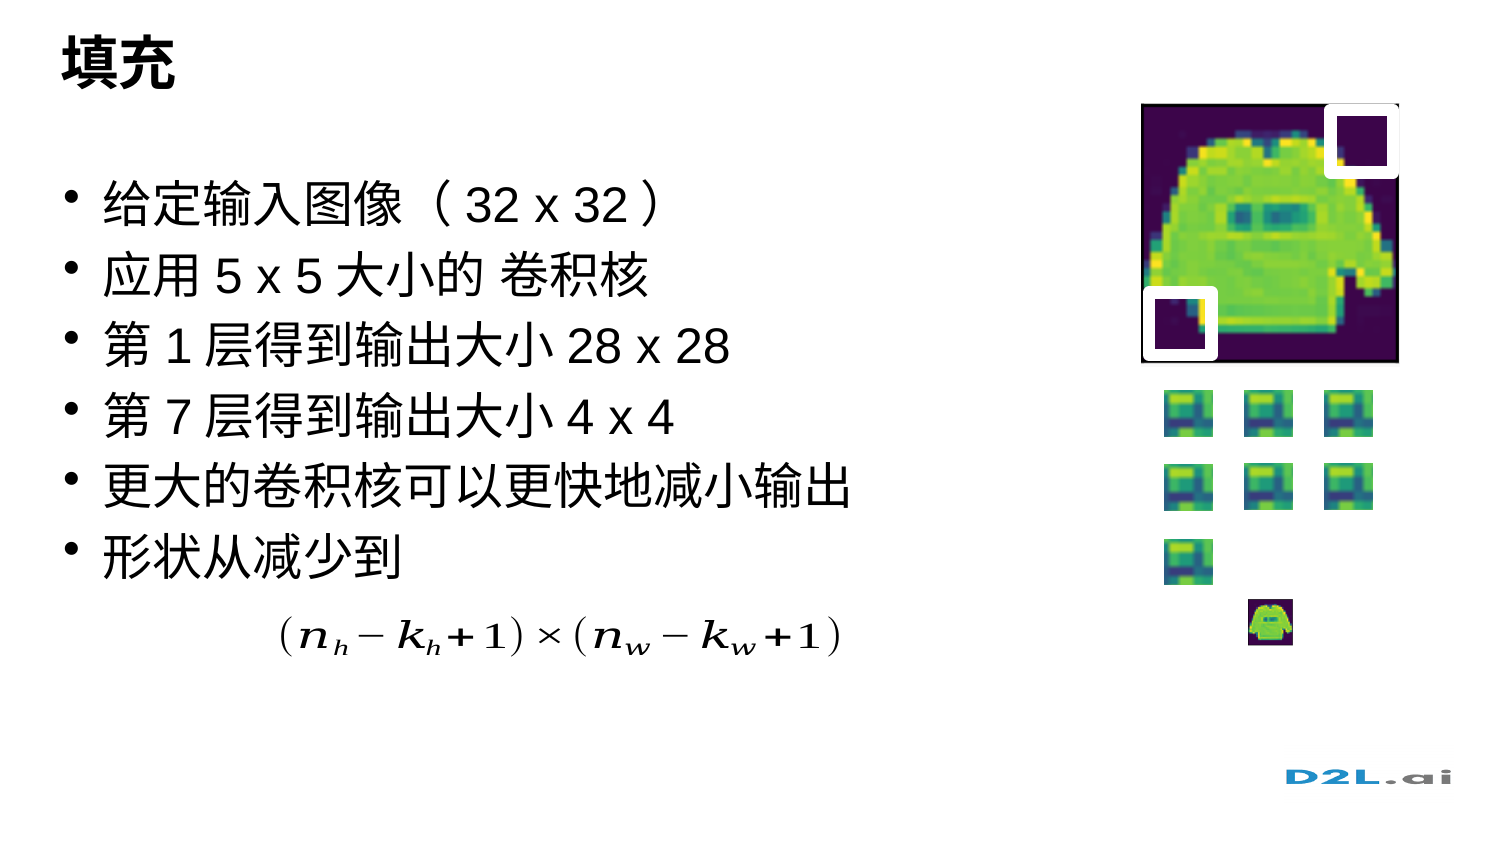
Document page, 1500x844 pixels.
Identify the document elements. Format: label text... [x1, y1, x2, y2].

picture [1140, 103, 1400, 367]
picture [1324, 463, 1373, 510]
title 填充 [52, 18, 1400, 109]
picture [1244, 390, 1293, 437]
picture [1284, 745, 1454, 806]
picture [1164, 464, 1213, 511]
picture [1244, 463, 1293, 510]
picture [1164, 538, 1213, 586]
picture [1164, 390, 1213, 437]
picture [1247, 599, 1293, 646]
picture [1324, 390, 1373, 437]
